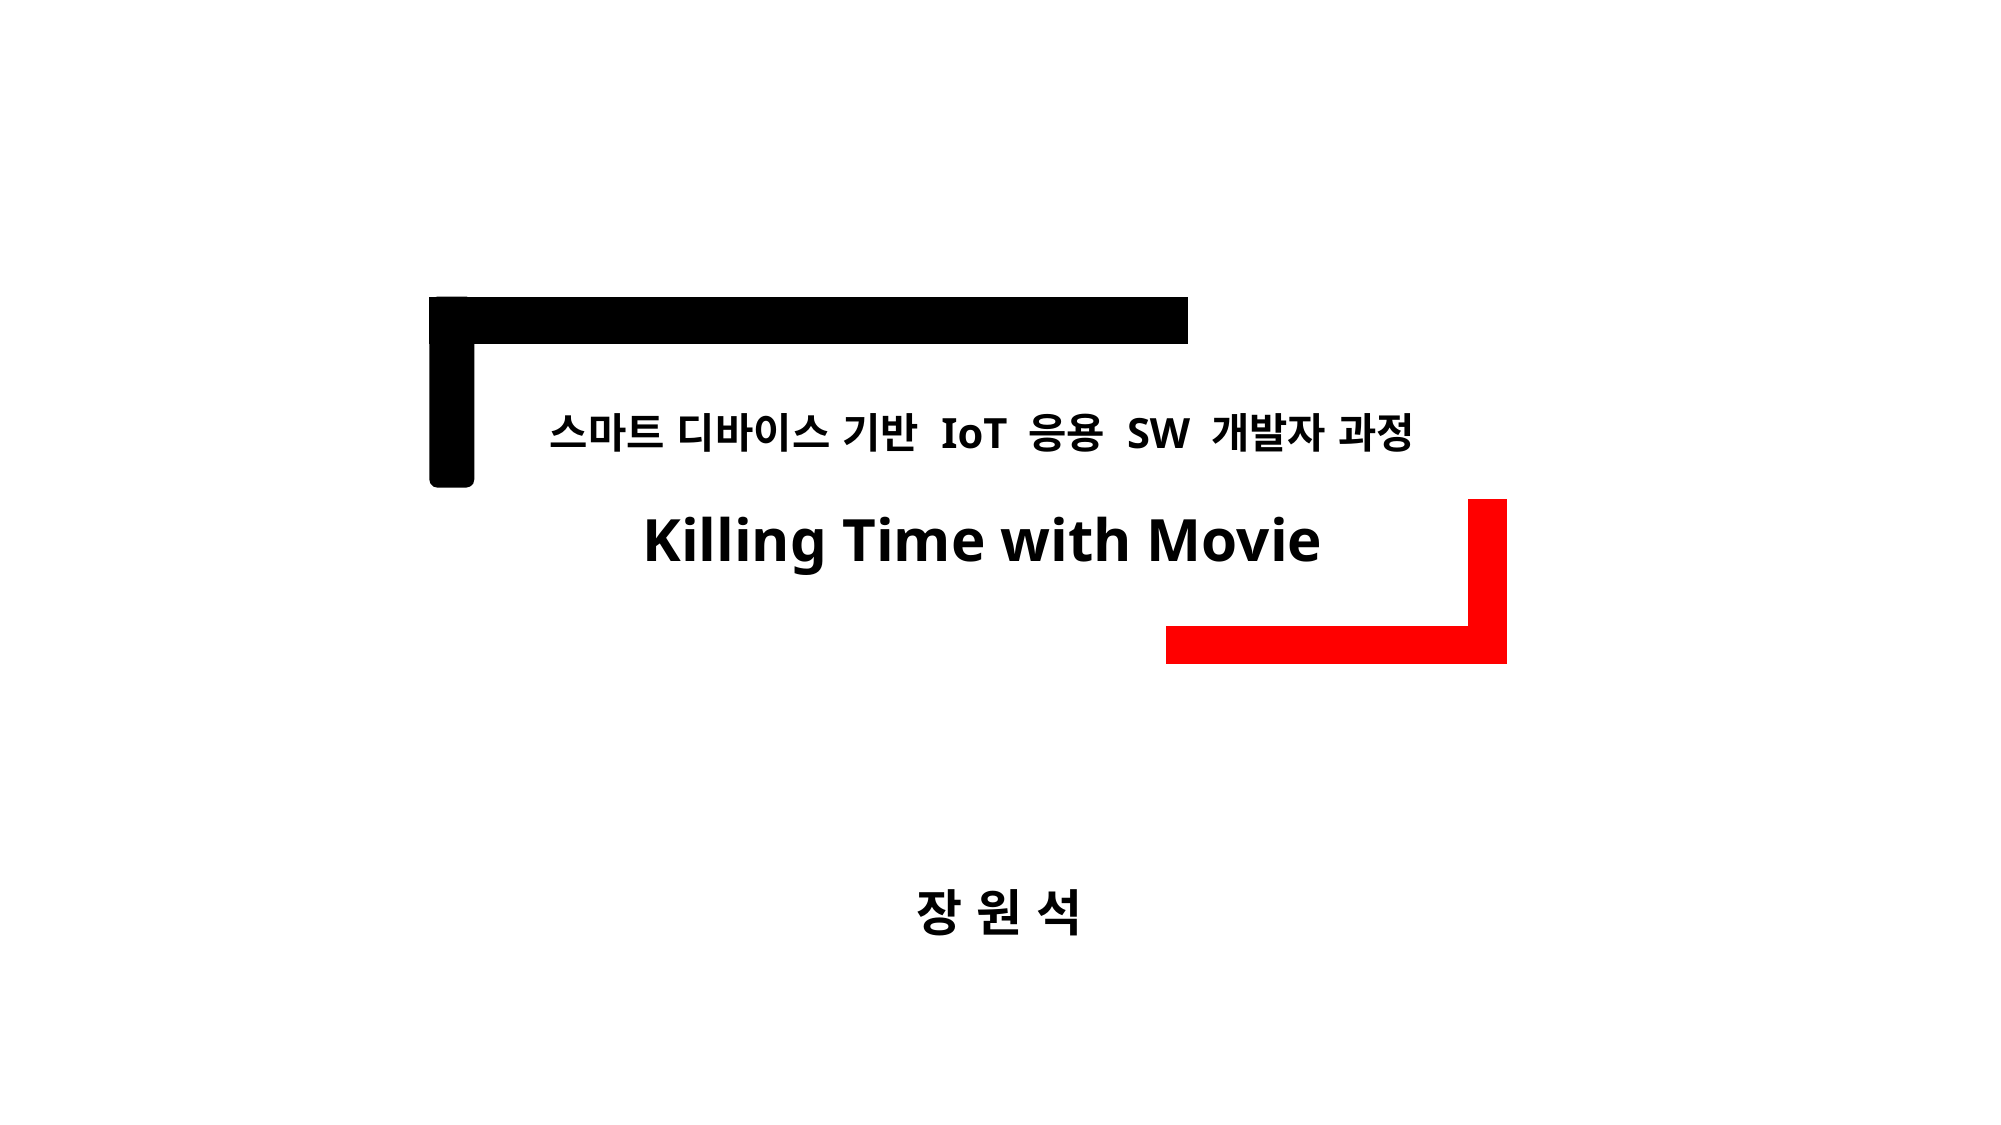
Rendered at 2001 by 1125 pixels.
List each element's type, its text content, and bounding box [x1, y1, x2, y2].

text_box Killing Time with Movie [627, 496, 1338, 581]
text_box [429, 297, 1188, 344]
text_box [1468, 499, 1507, 663]
text_box [429, 344, 475, 488]
text_box [1166, 626, 1507, 664]
text_box 스마트 디바이스 기반 IoT 응용 SW 개발자 과정 [534, 399, 1431, 465]
text_box 장 원 석 [902, 873, 1098, 949]
